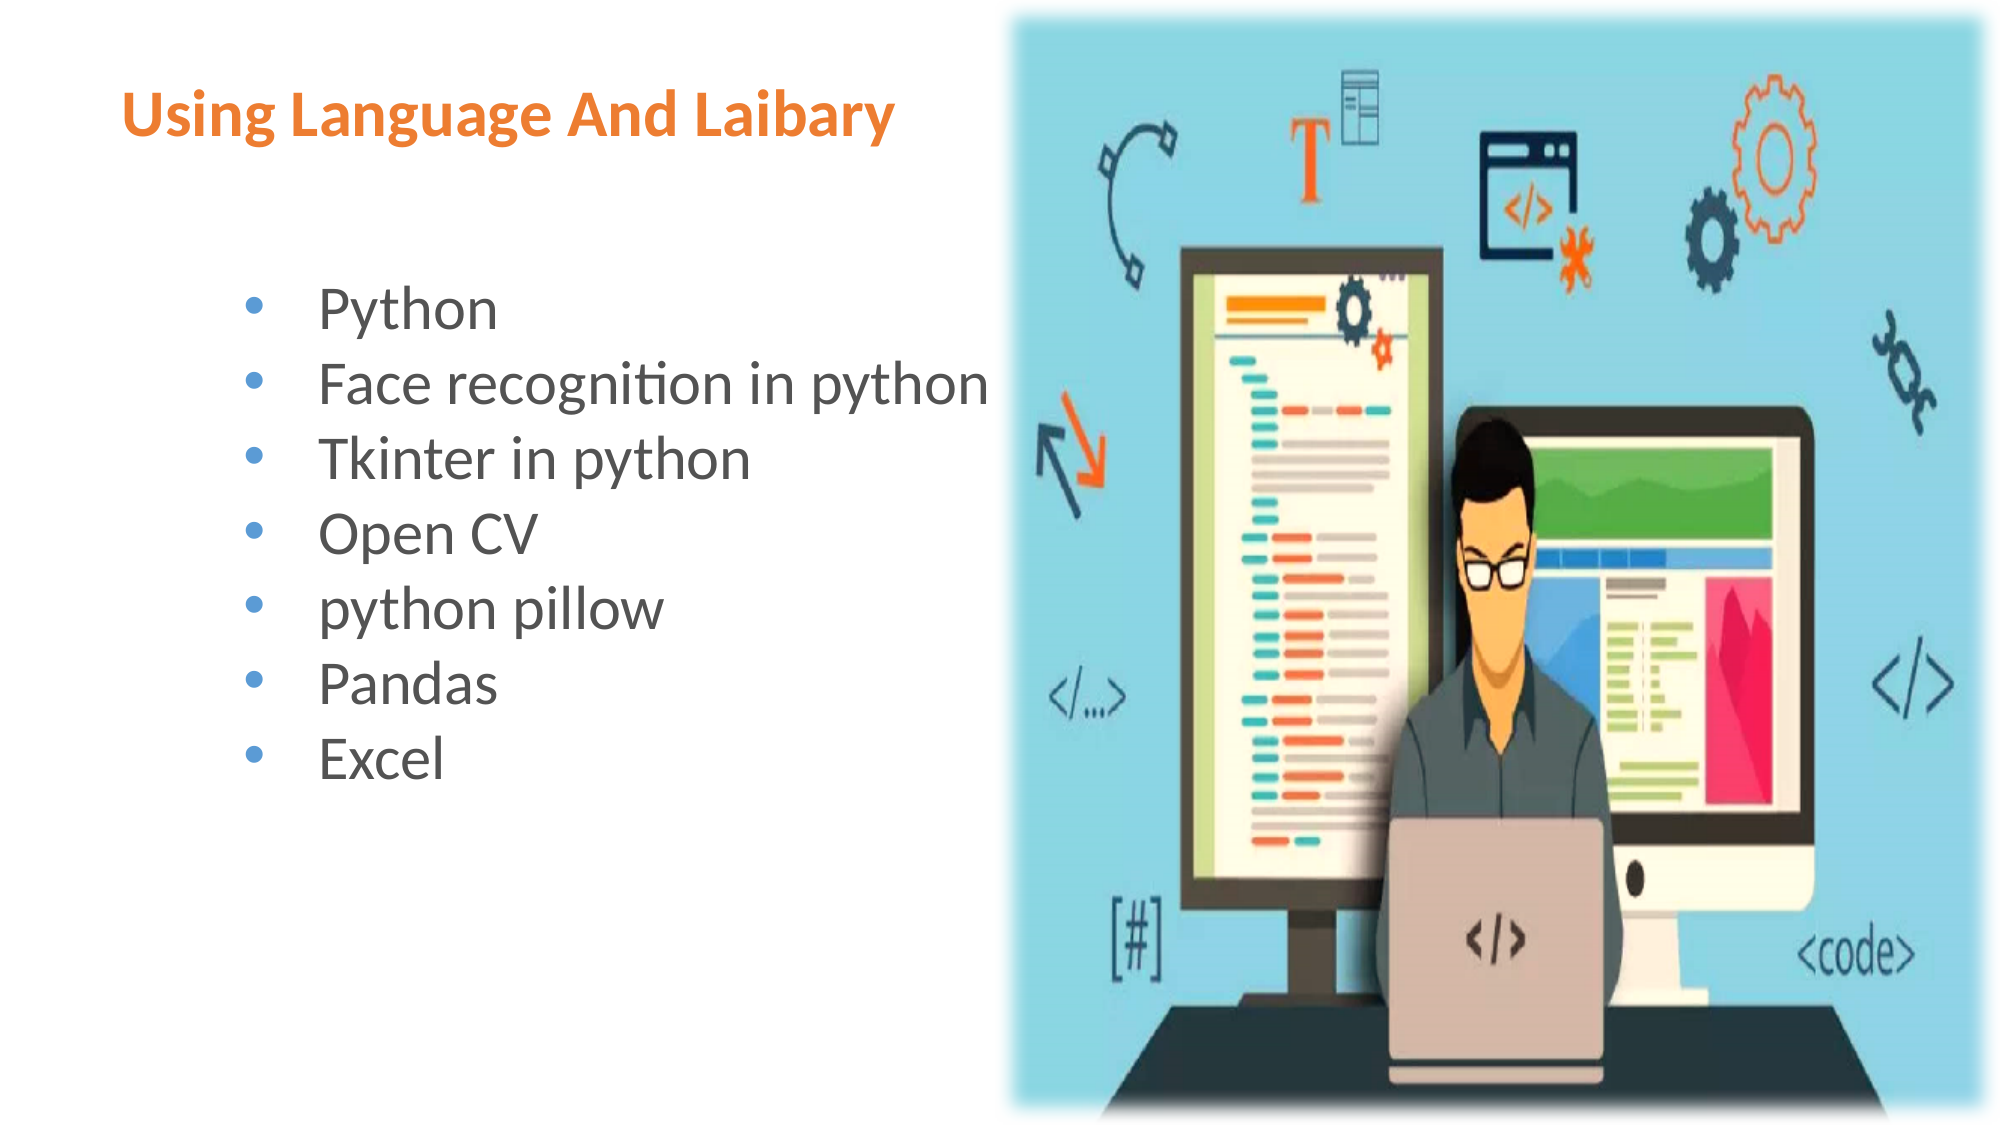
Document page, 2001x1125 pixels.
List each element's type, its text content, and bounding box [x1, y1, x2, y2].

picture [995, 0, 2000, 1125]
text_box Using Language And Laibary [0, 62, 995, 158]
text_box Python Face recognition in python Tkinter in python Open CV python pillow Pandas Excel [228, 259, 995, 919]
